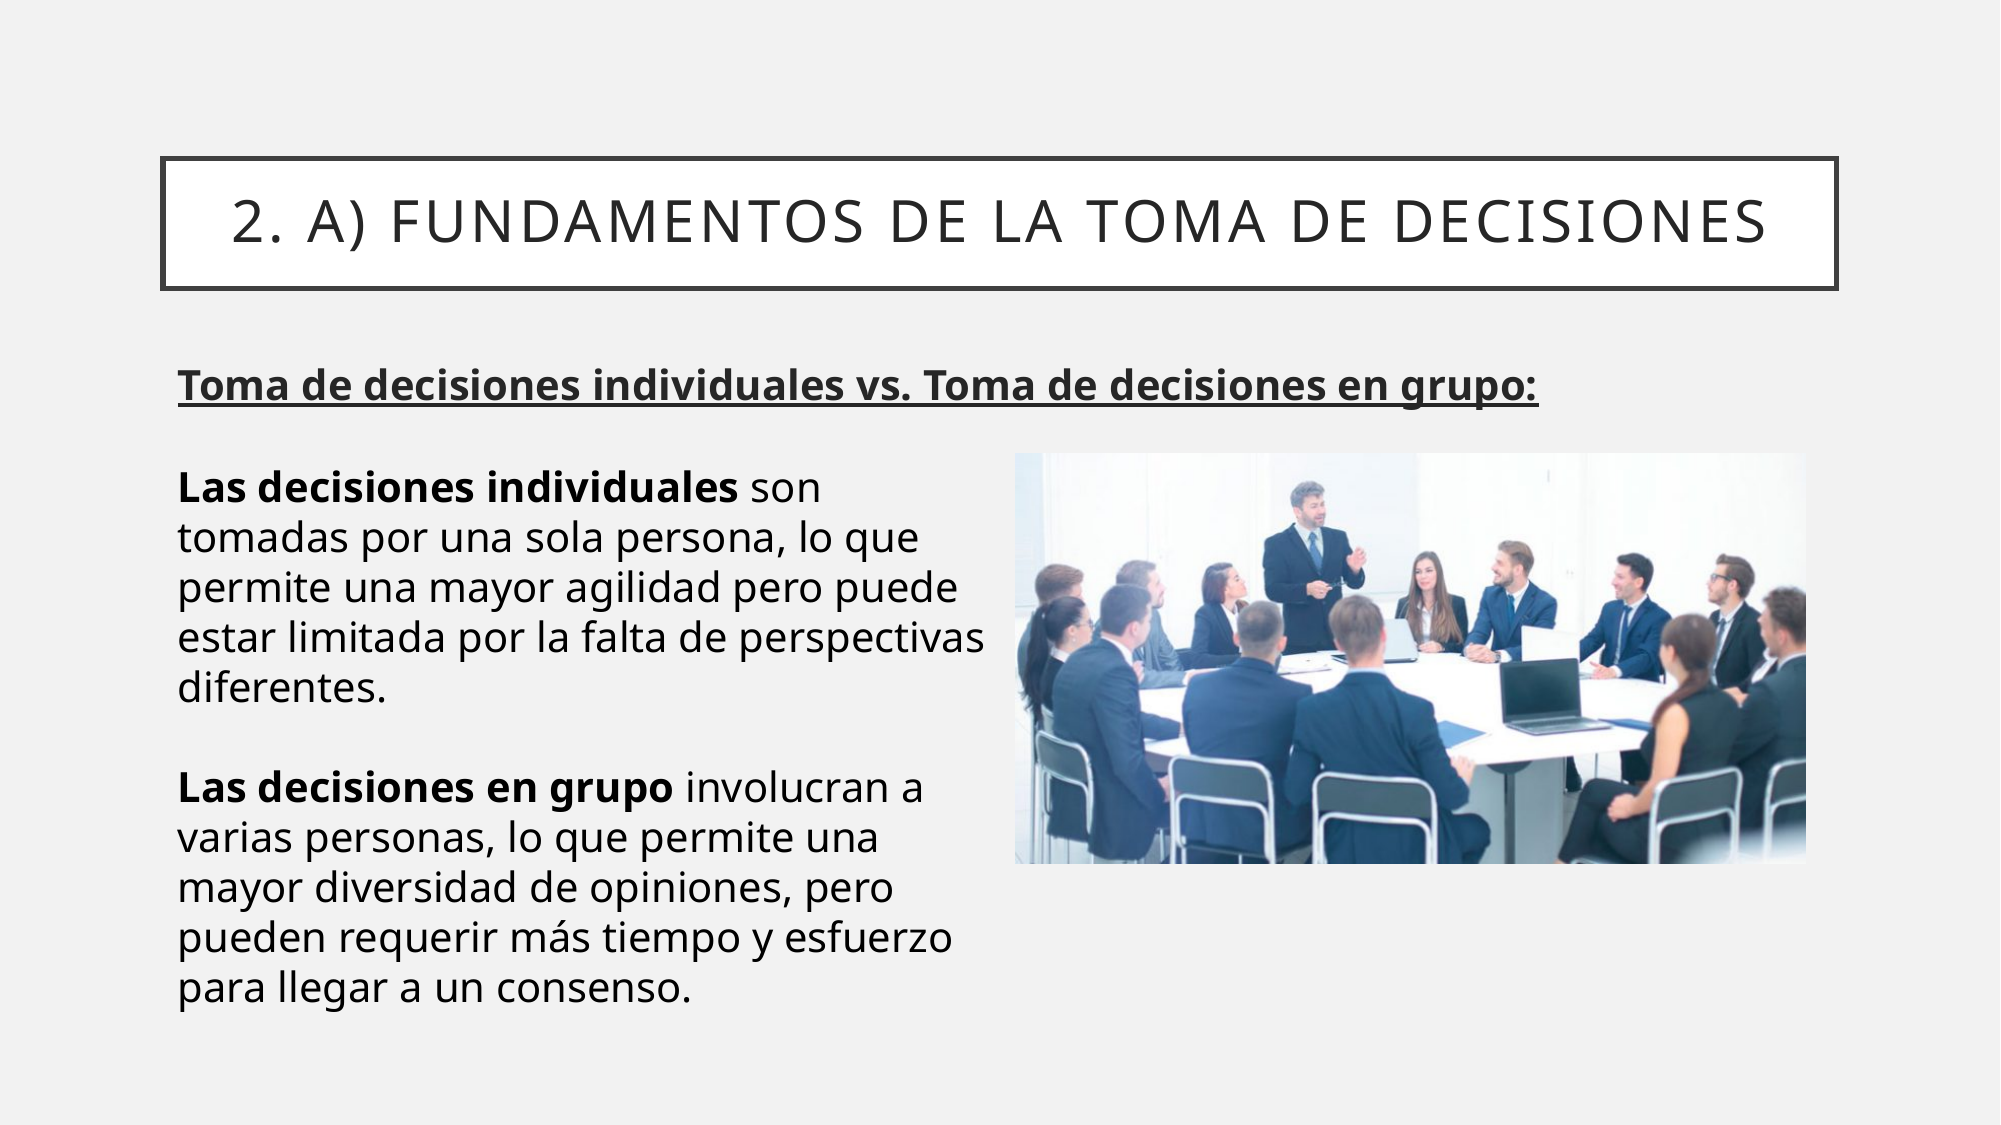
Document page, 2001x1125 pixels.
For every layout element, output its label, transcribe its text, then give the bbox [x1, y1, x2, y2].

text_box Las decisiones individuales son tomadas por una sola persona, lo que permite una mayor agilidad pero puede estar limitada por la falta de perspectivas diferentes. Las decisiones en grupo involucran a varias personas, lo que permite una mayor diversidad de opiniones, pero pueden requerir más tiempo y esfuerzo para llegar a un consenso. [162, 453, 1016, 1019]
title 2. a) Fundamentos de la Toma de Decisiones [160, 156, 1839, 291]
picture [1015, 453, 1806, 864]
text_box Toma de decisiones individuales vs. Toma de decisiones en grupo: [162, 350, 1837, 1012]
